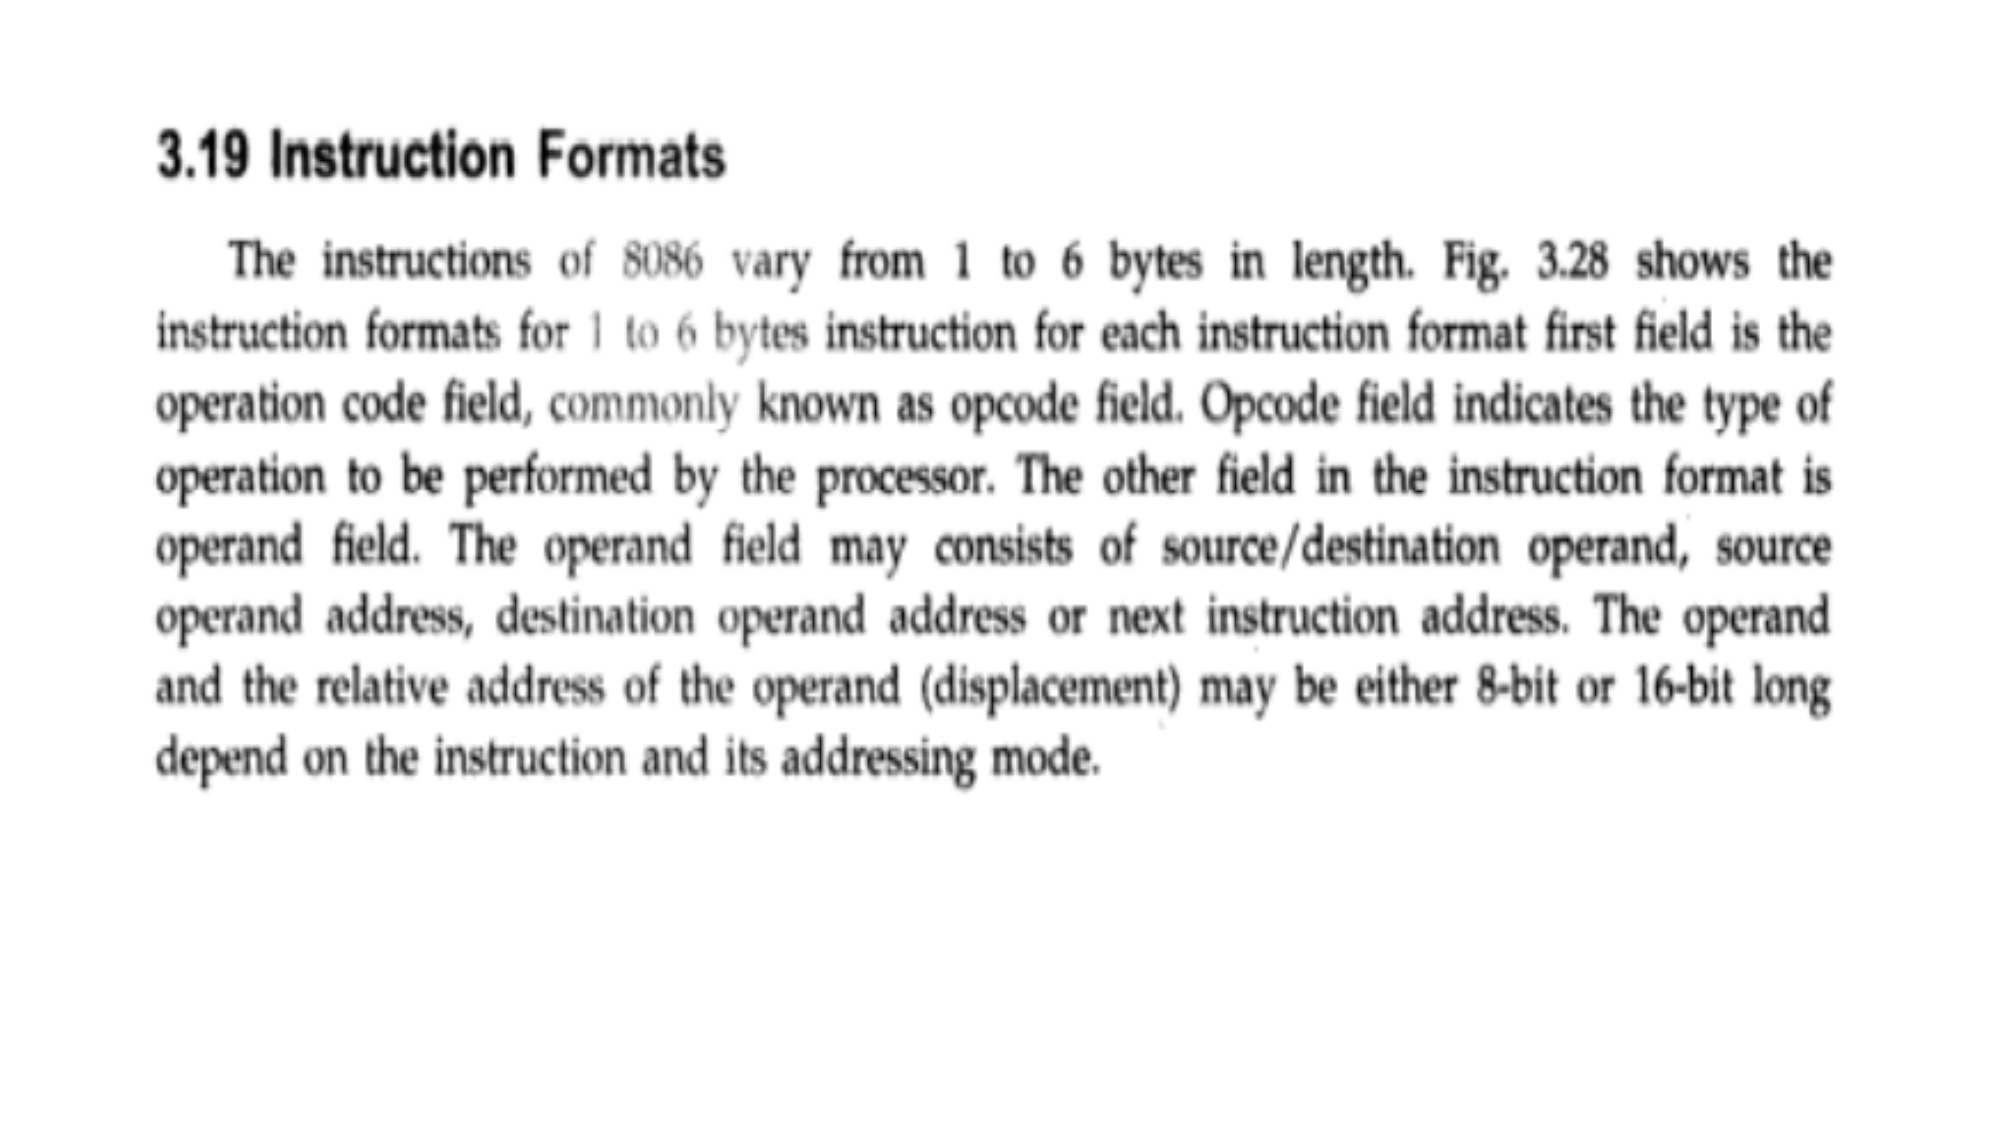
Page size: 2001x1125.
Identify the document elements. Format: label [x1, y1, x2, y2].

picture [84, 78, 1893, 910]
